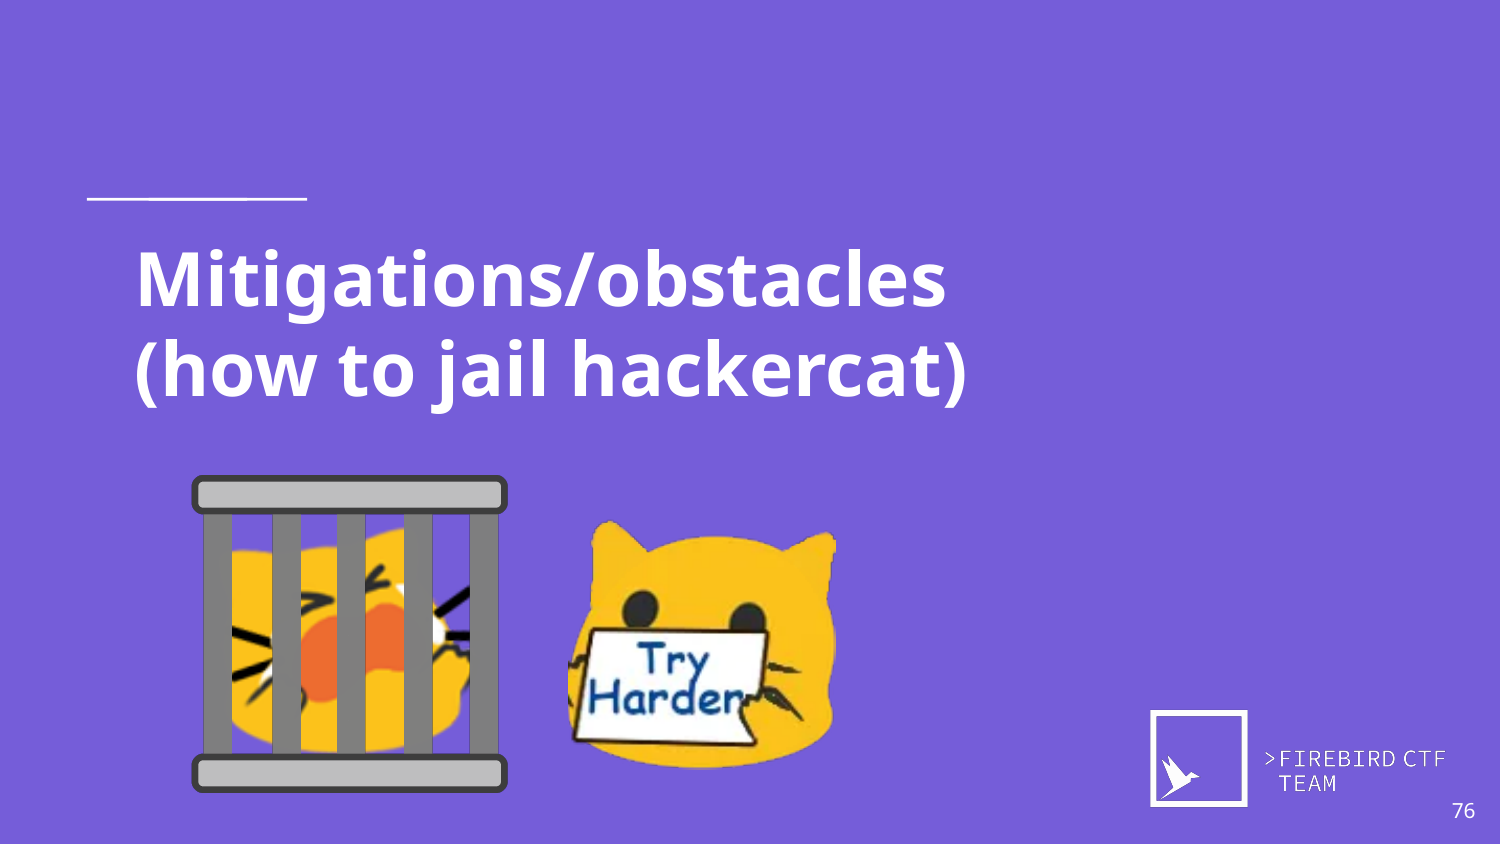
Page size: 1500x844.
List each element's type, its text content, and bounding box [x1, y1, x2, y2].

slide_number 76 [1400, 779, 1491, 844]
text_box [179, 465, 836, 806]
title Mitigations/obstacles (how to jail hackercat) [119, 216, 1381, 466]
picture [1120, 698, 1475, 819]
